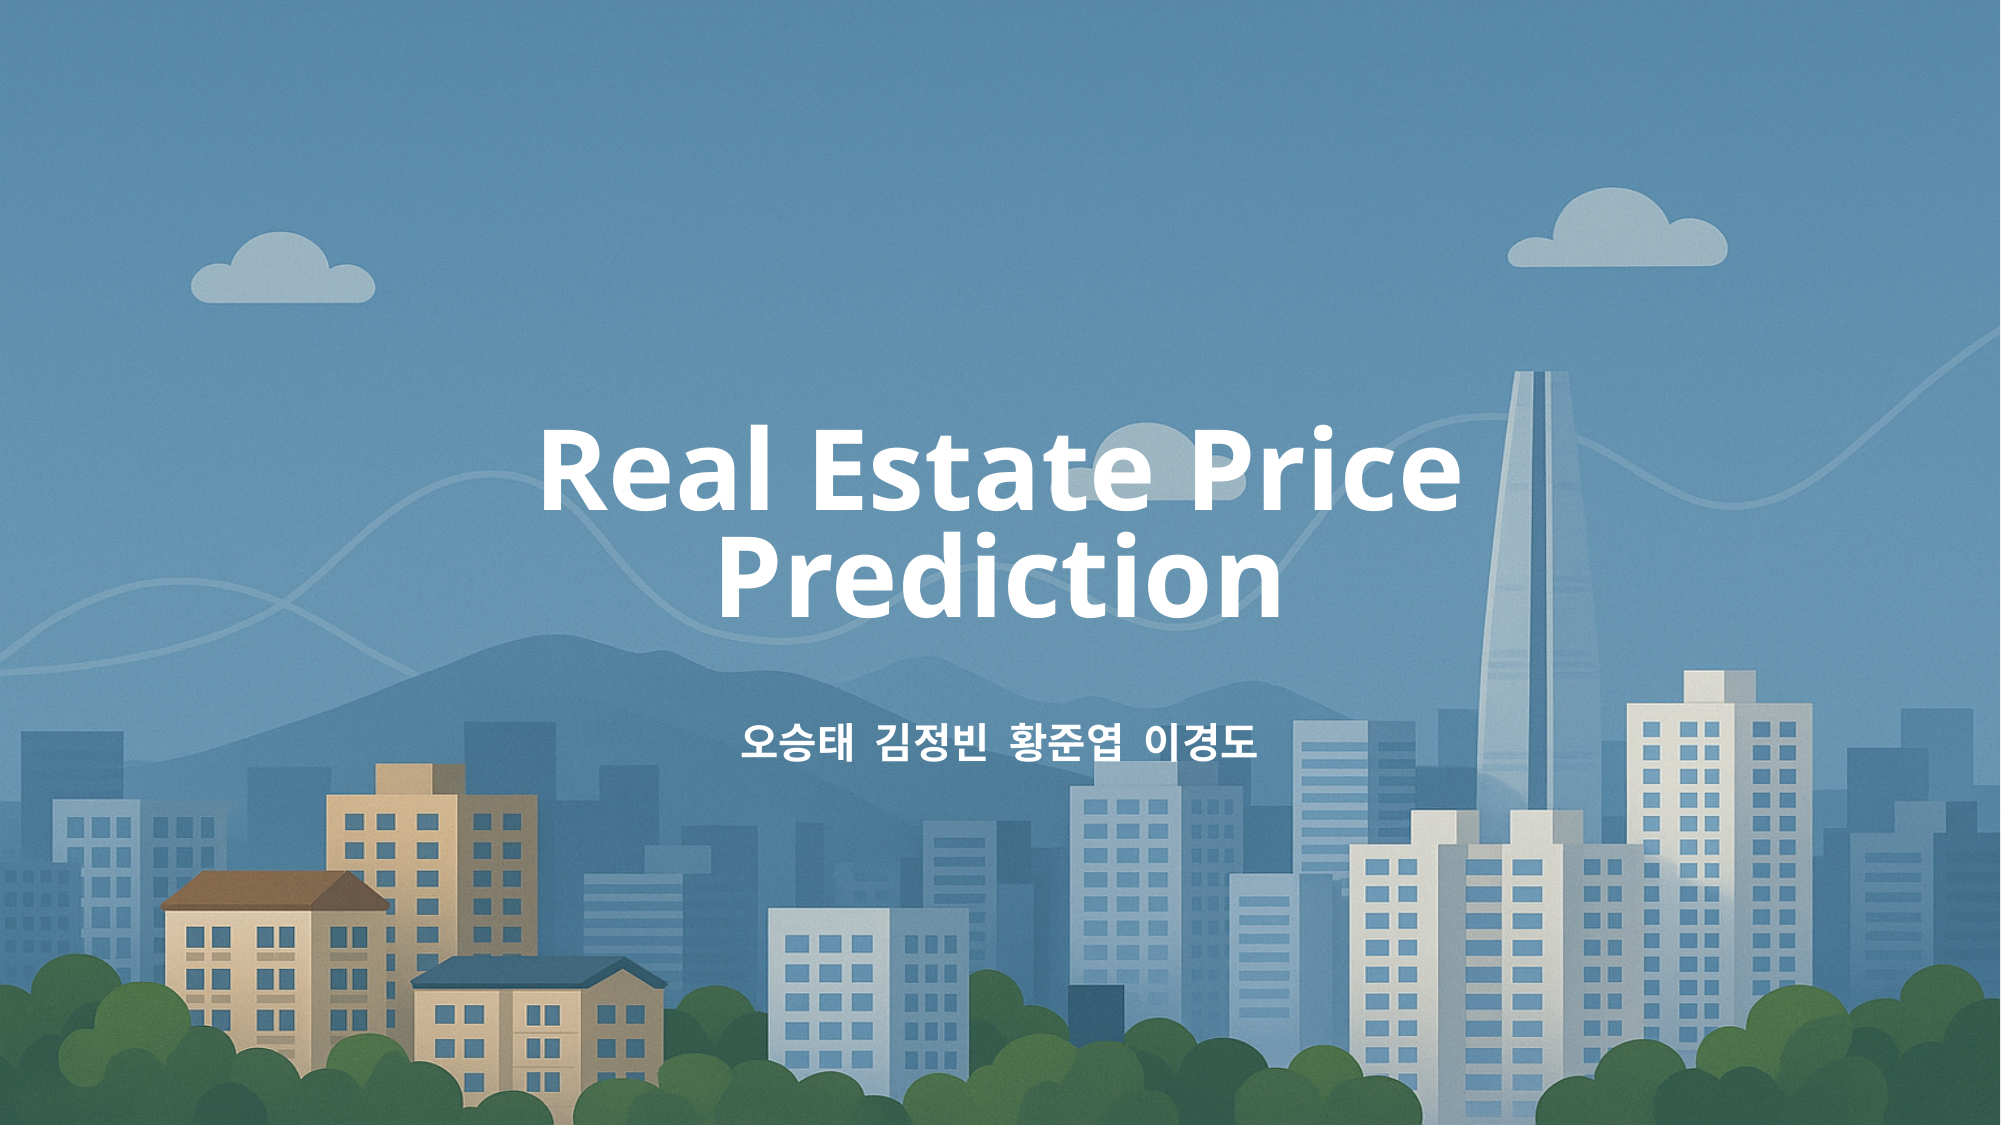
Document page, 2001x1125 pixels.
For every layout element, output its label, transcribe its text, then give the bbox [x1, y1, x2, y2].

subtitle 오승태 김정빈 황준엽 이경도 [474, 671, 1525, 786]
title Real Estate Price Prediction [468, 416, 1532, 647]
picture [0, 0, 2001, 1125]
